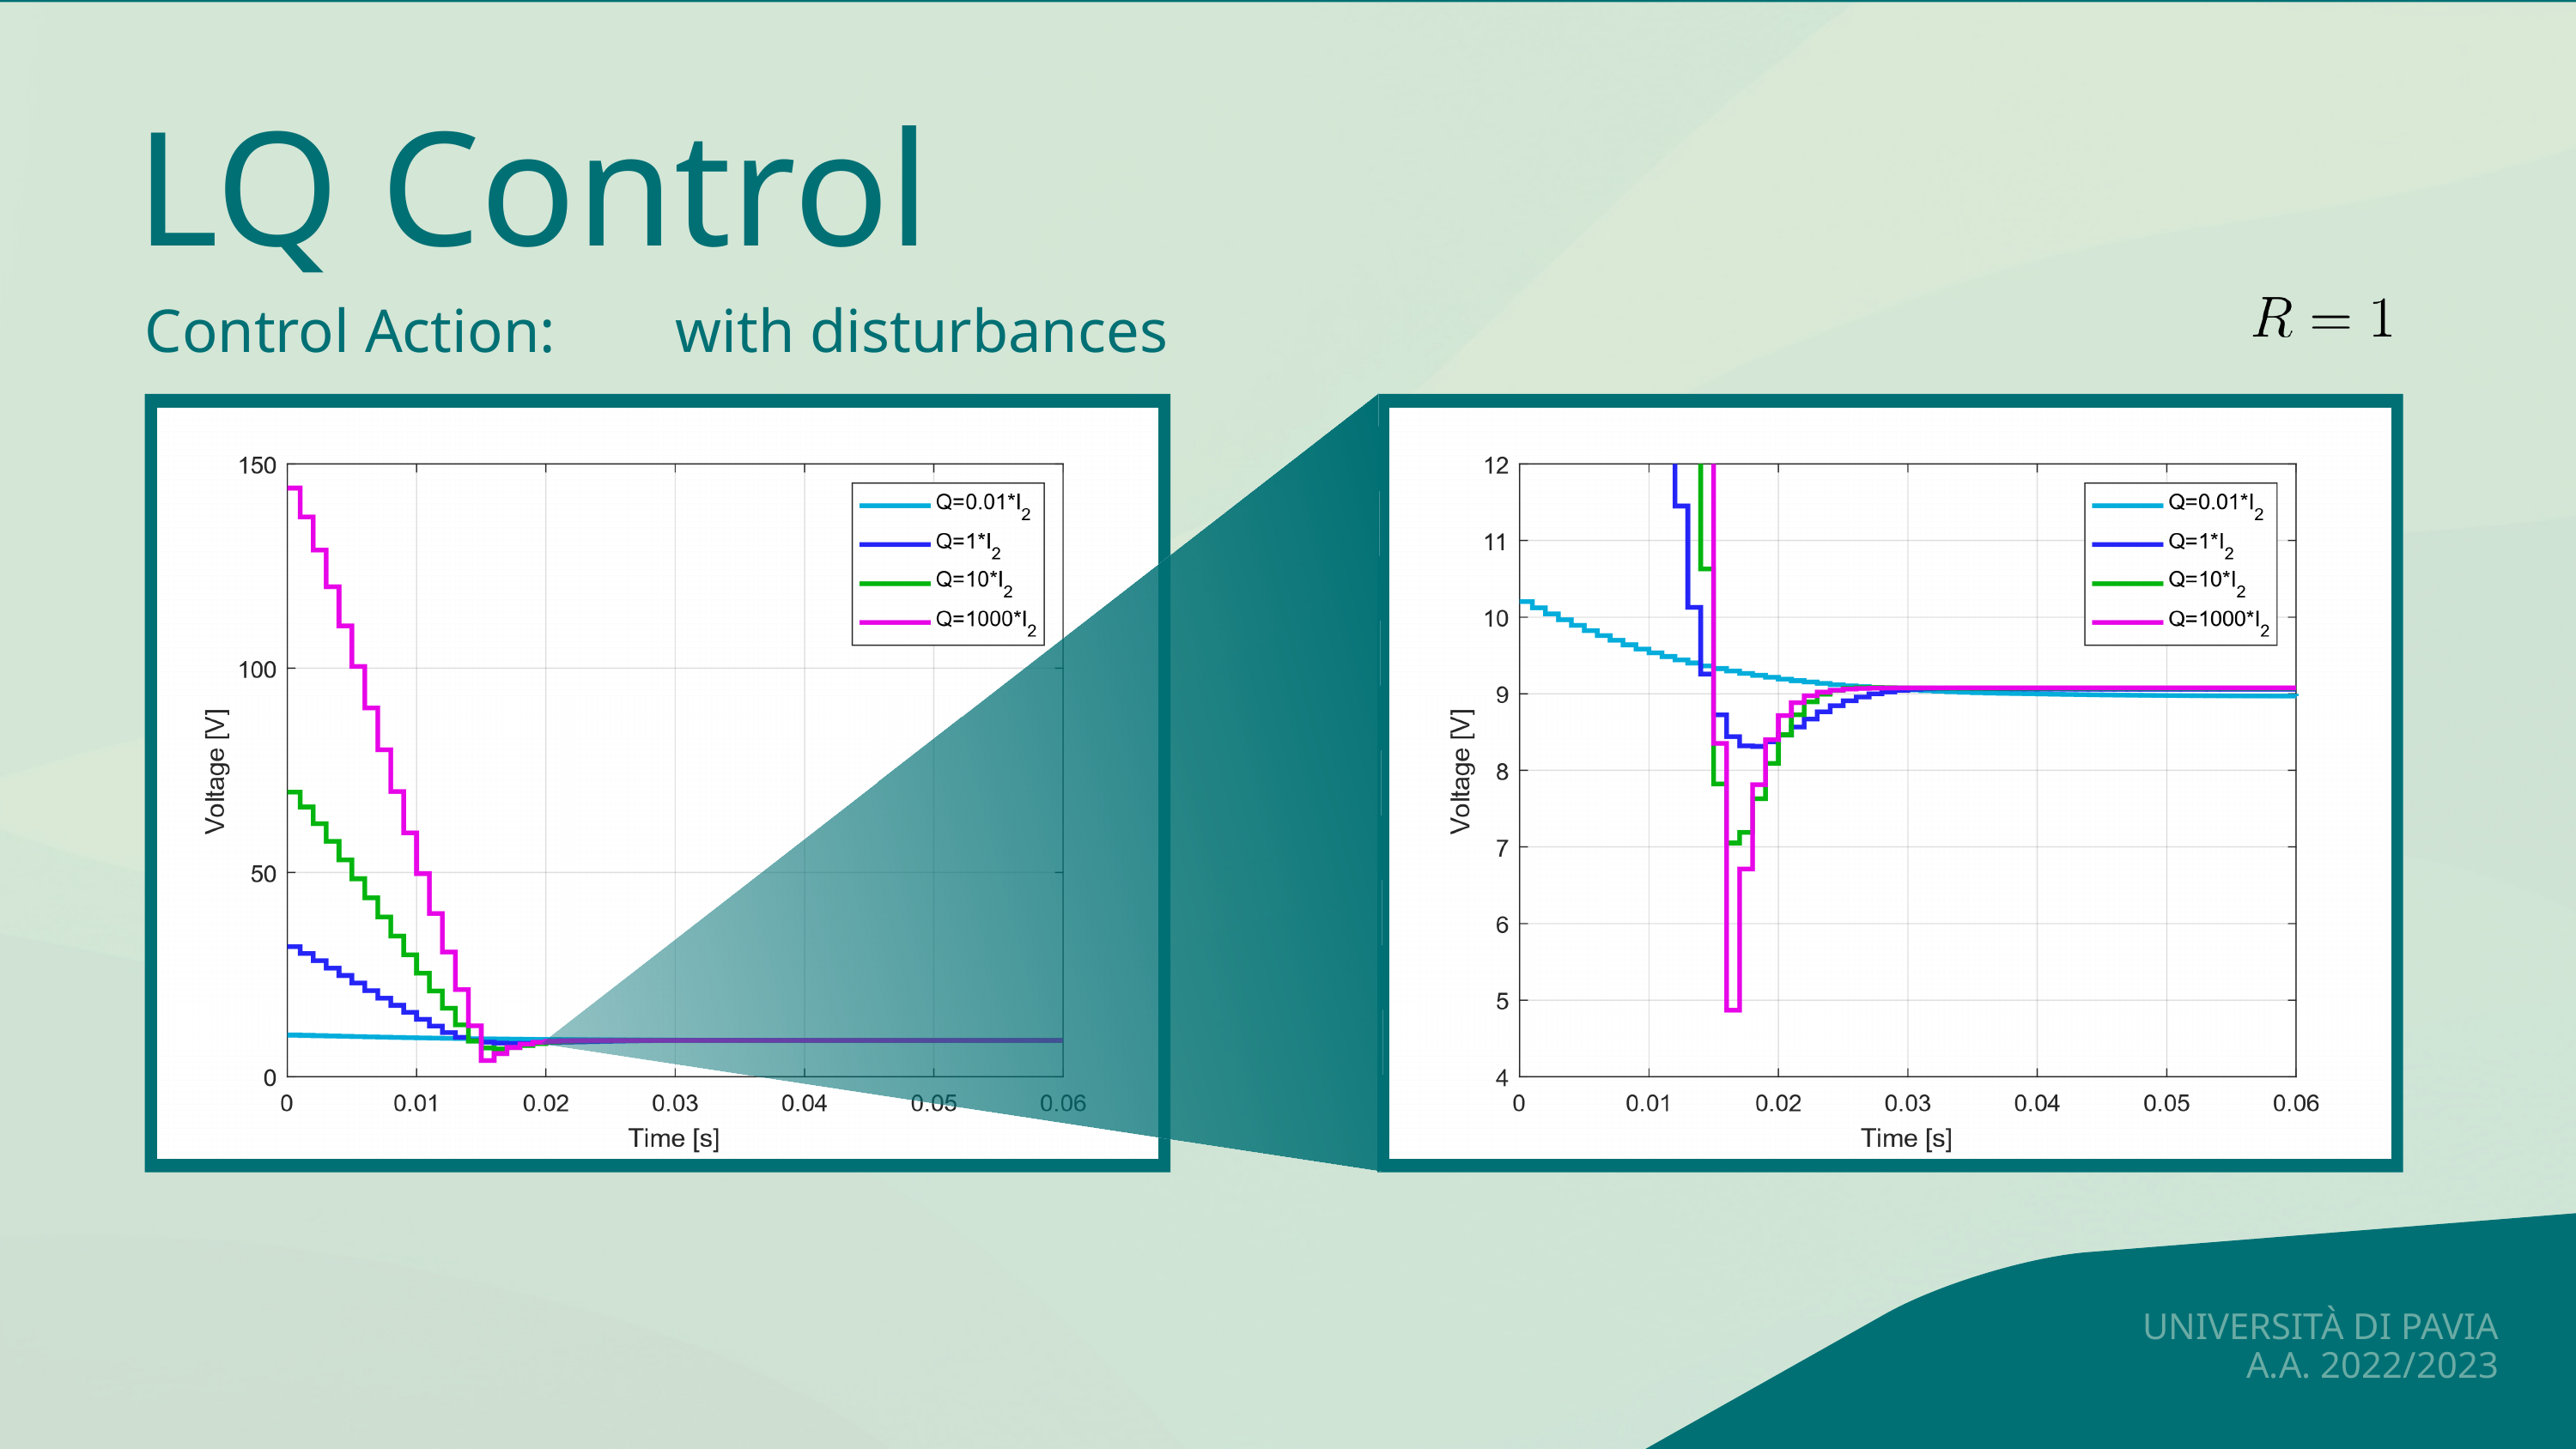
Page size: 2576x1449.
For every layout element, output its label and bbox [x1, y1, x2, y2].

text_box [1132, 1253, 2576, 1449]
picture [0, 0, 2576, 1449]
text_box [136, 109, 1879, 450]
